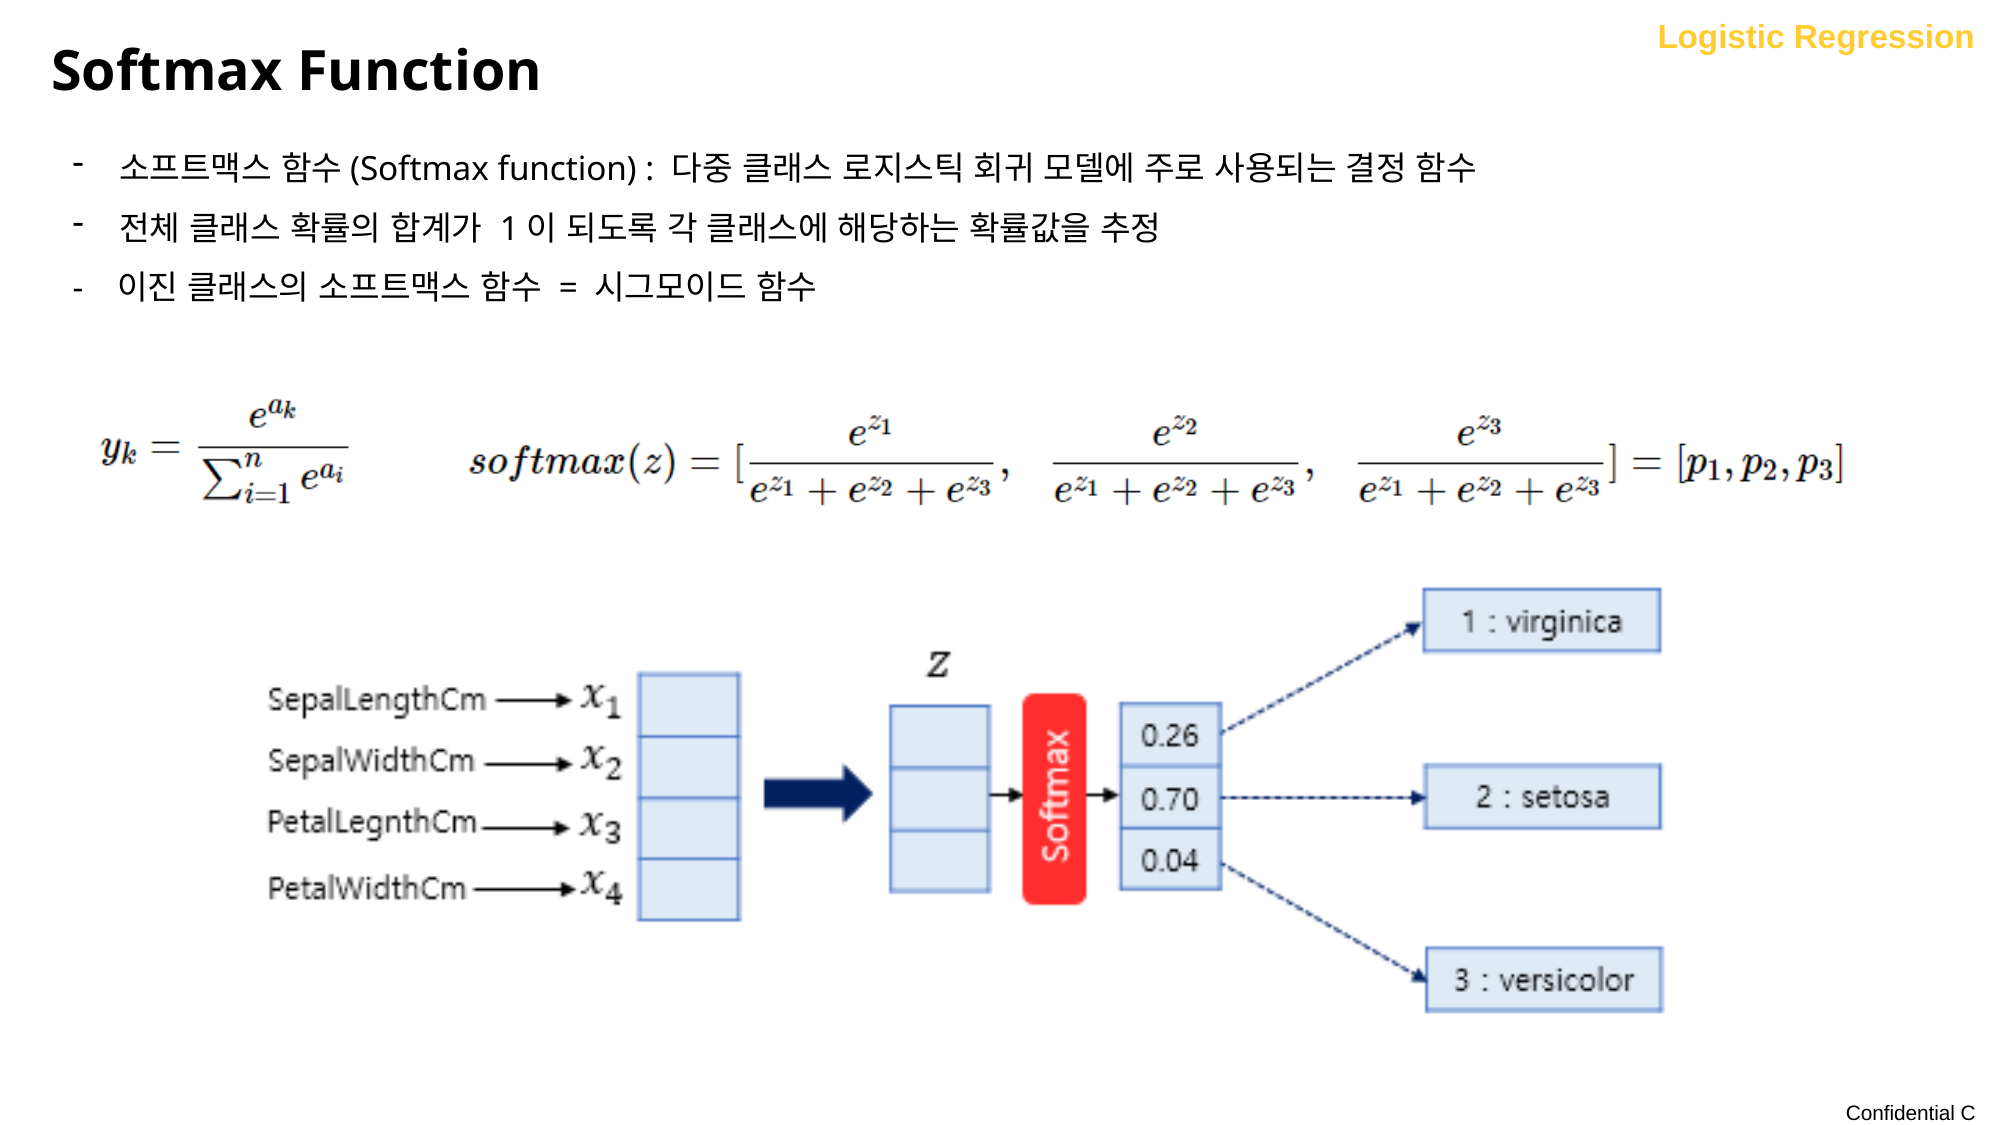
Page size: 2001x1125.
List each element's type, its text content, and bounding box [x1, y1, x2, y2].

picture [56, 368, 391, 535]
text_box 소프트맥스 함수(Softmax function) : 다중 클래스 로지스틱 회귀 모델에 주로 사용되는 결정 함수 전체 클래스 확률의 합계가 1이 되도록 각 클래스에 해당하는 확률값을 추정 - 이진 클래스의 소프트맥스 함수 = 시그모이드 함수 [72, 126, 1928, 336]
picture [437, 381, 1893, 540]
list Logistic Regression [1424, 19, 1975, 55]
title Softmax Function [51, 44, 1331, 101]
picture [264, 574, 1680, 1025]
